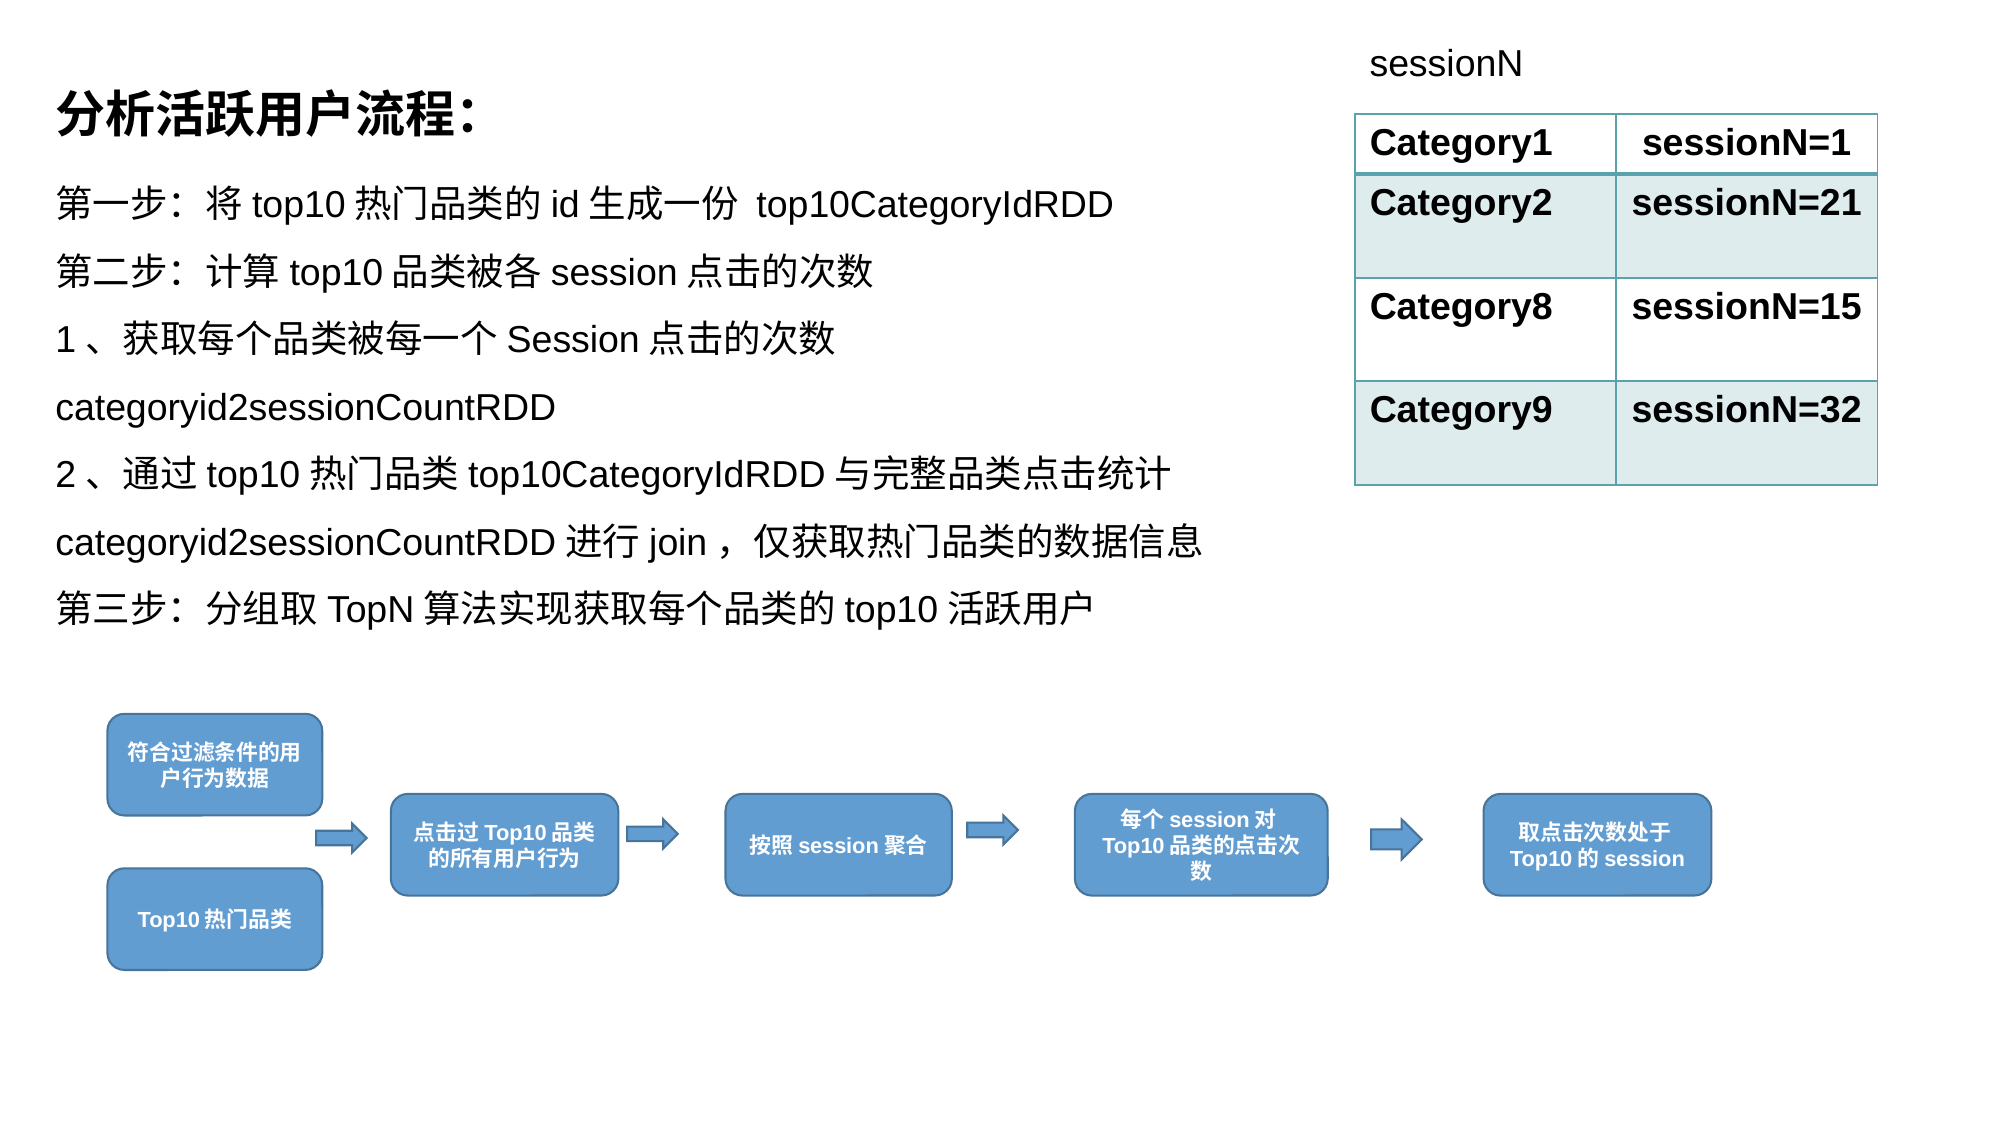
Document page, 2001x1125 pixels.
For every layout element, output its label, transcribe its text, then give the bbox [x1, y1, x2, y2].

table_cell sessionN=32 [1617, 382, 1877, 484]
text_box 符合过滤条件的用户行为数据 [106, 712, 324, 817]
text_box [315, 820, 369, 856]
table_cell Category2 [1356, 176, 1615, 277]
text_box [1370, 816, 1424, 862]
text_box [626, 816, 680, 851]
table_cell Category8 [1356, 279, 1615, 380]
text_box 第一步：将top10热门品类的id生成一份 top10CategoryIdRDD 第二步：计算top10品类被各session点击的次数 1、获取每个品类被每一个Session点击的次数 categoryid2sessionCountRDD 2、通过top10热门品类top10CategoryIdRDD与完整品类点击统计categoryid2sessionCountRDD进行join，仅获取热门品类的数据信息 第三步：分组取TopN算法实现获取每个品类的top10活跃用户 [40, 150, 1271, 638]
text_box 每个session对Top10品类的点击次数 [1073, 792, 1329, 897]
table_cell Category9 [1356, 382, 1615, 484]
table_header Category1 [1356, 115, 1615, 172]
table_cell sessionN=21 [1617, 176, 1877, 277]
text_box 分析活跃用户流程： [40, 74, 518, 150]
text_box [966, 812, 1020, 847]
text_box Top10热门品类 [106, 867, 324, 972]
table_header sessionN=1 [1617, 115, 1877, 172]
table_cell sessionN=15 [1617, 279, 1877, 380]
text_box 取点击次数处于Top10的session [1482, 792, 1713, 897]
text_box 点击过Top10品类的所有用户行为 [389, 792, 620, 897]
text_box sessionN [1354, 31, 1578, 92]
text_box 按照session聚合 [724, 792, 953, 897]
